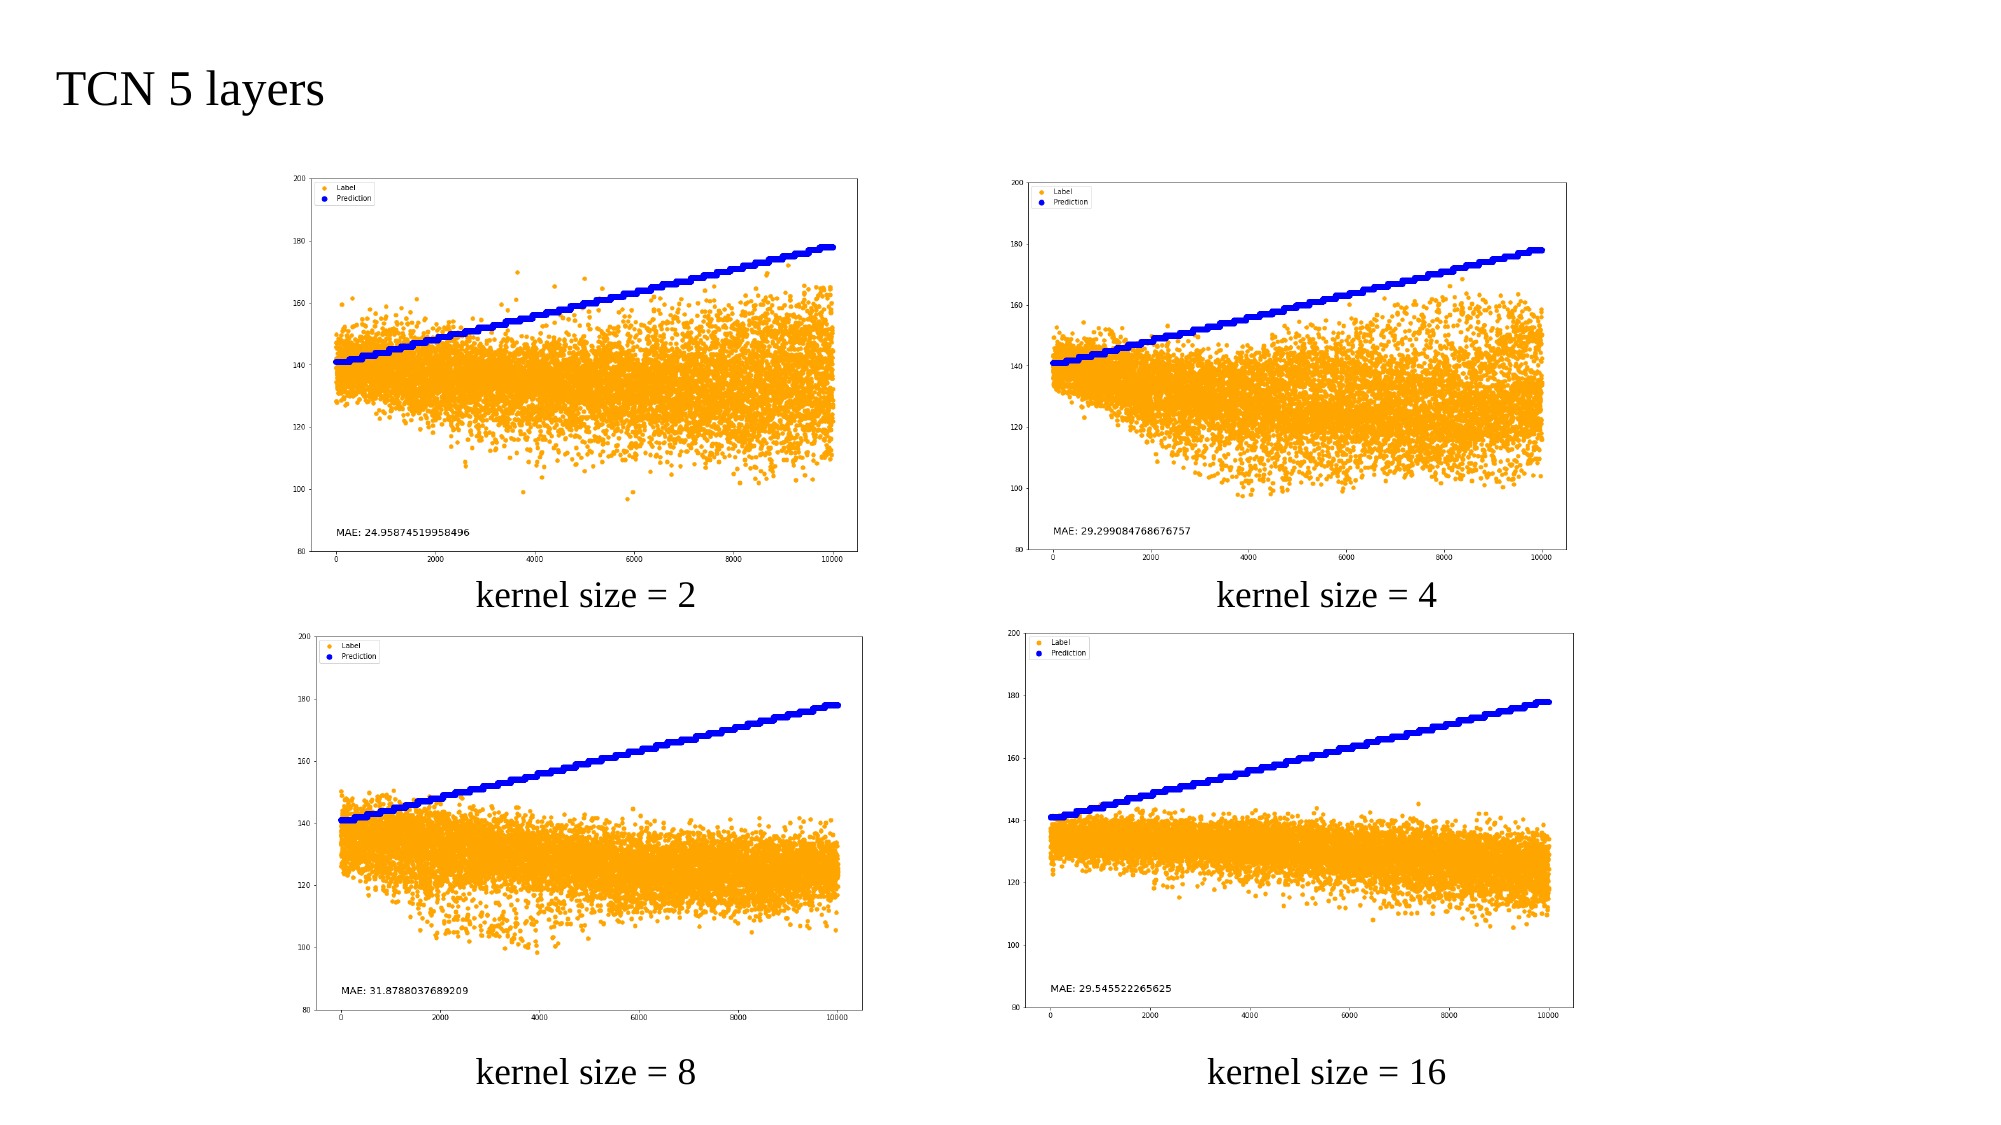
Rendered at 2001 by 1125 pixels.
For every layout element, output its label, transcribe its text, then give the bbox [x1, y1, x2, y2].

text_box TCN 5 layers [41, 48, 708, 123]
picture [283, 622, 868, 1022]
picture [1000, 622, 1587, 1031]
text_box kernel size = 4 [1112, 574, 1542, 622]
text_box kernel size = 8 [371, 1039, 801, 1100]
text_box kernel size = 16 [1112, 1039, 1542, 1100]
picture [283, 168, 868, 574]
text_box kernel size = 2 [371, 574, 801, 622]
picture [1000, 168, 1587, 574]
